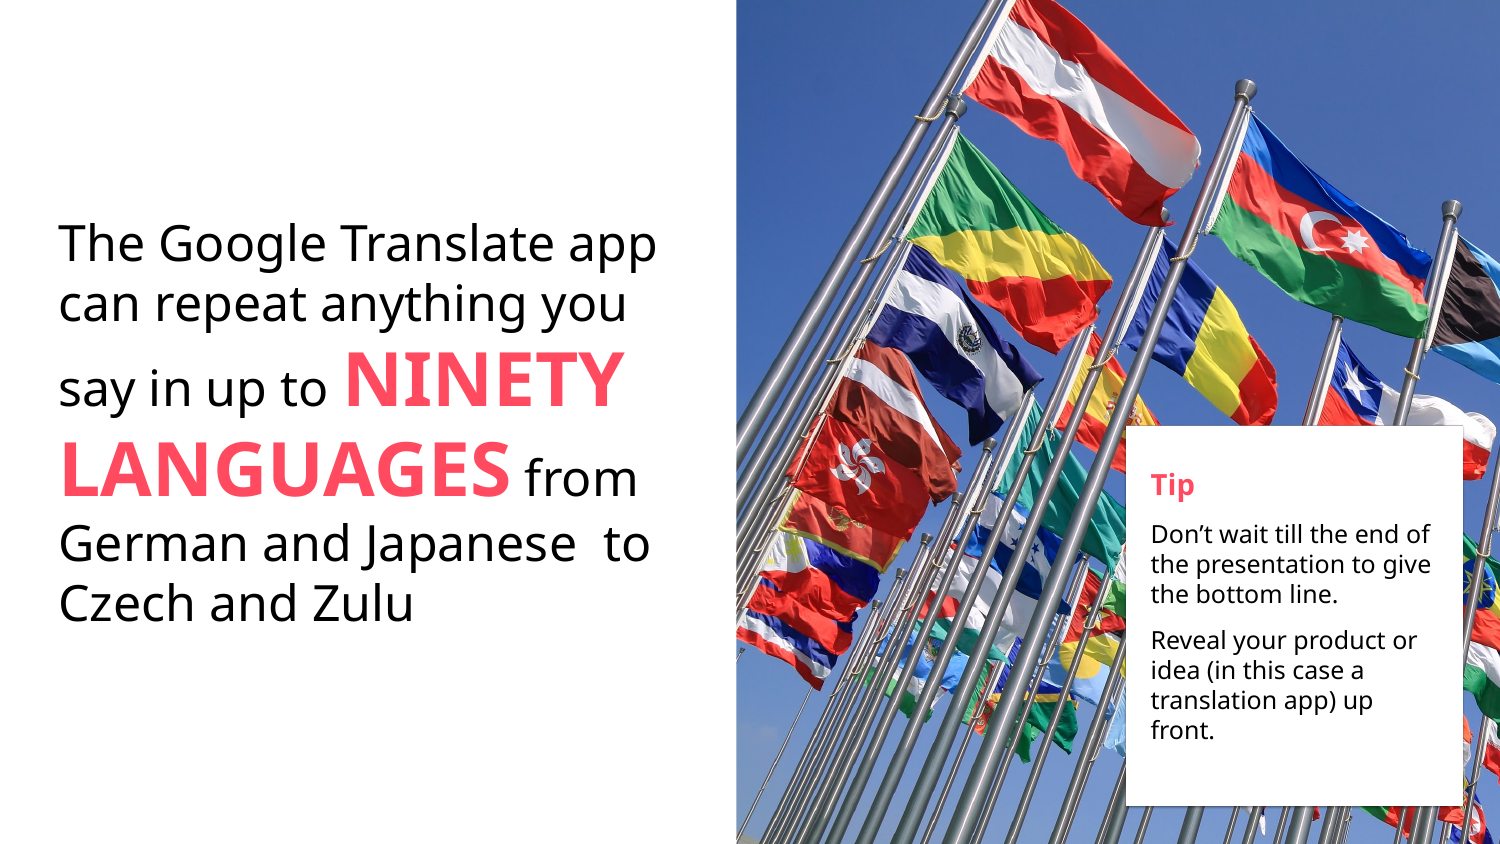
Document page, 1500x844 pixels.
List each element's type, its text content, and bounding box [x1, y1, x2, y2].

title The Google Translate app can repeat anything you say in up to NINETY LANGUAGES from German and Japanese to Czech and Zulu [43, 313, 708, 530]
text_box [1112, 409, 1476, 821]
picture [736, 0, 1500, 844]
